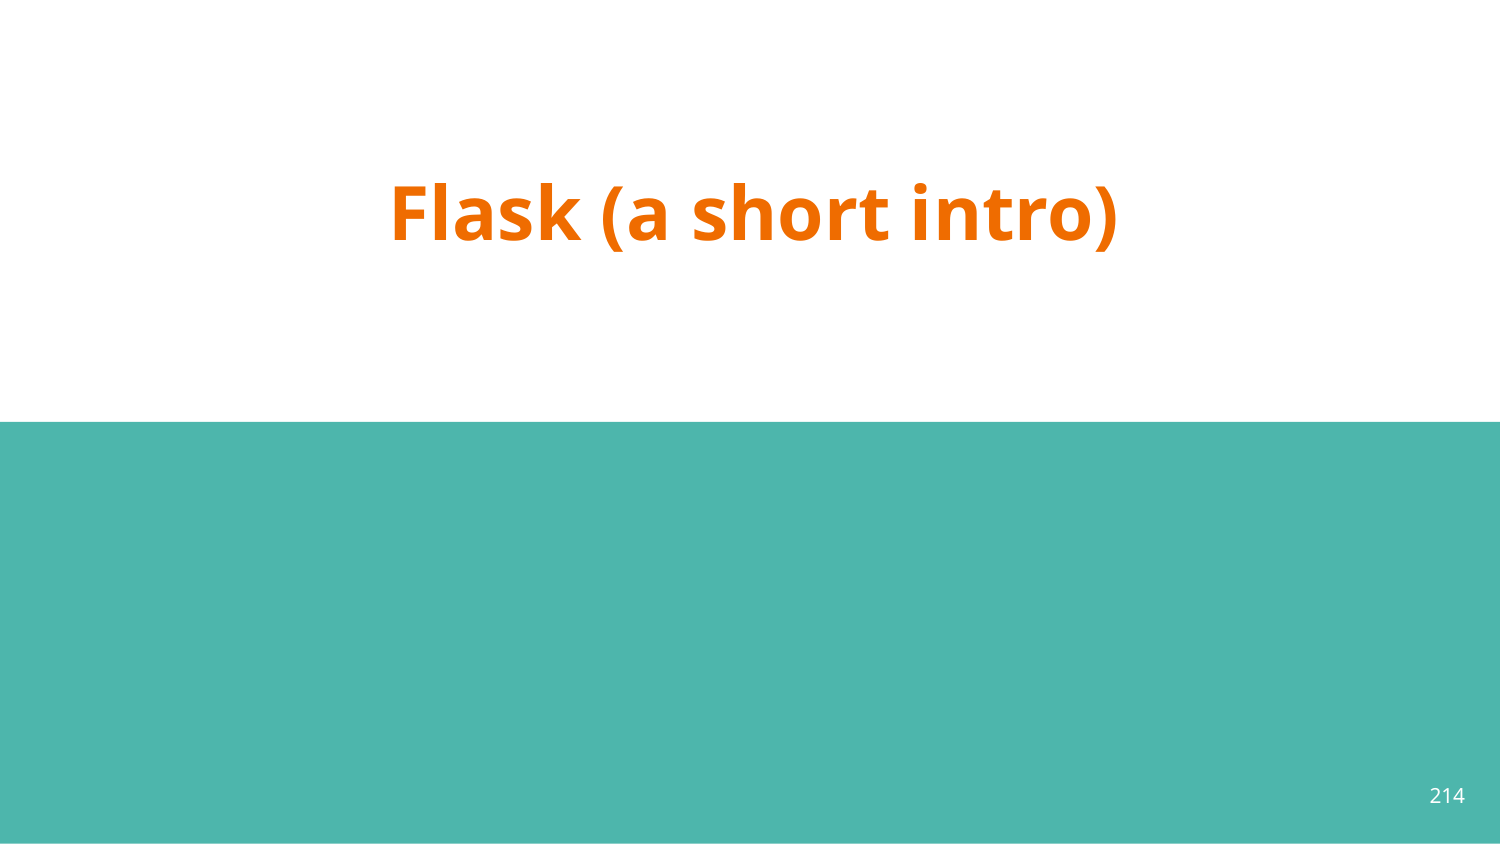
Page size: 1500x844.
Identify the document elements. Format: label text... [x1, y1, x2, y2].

title Flask (a short intro) [51, 133, 1458, 289]
slide_number 214 [1389, 764, 1480, 830]
